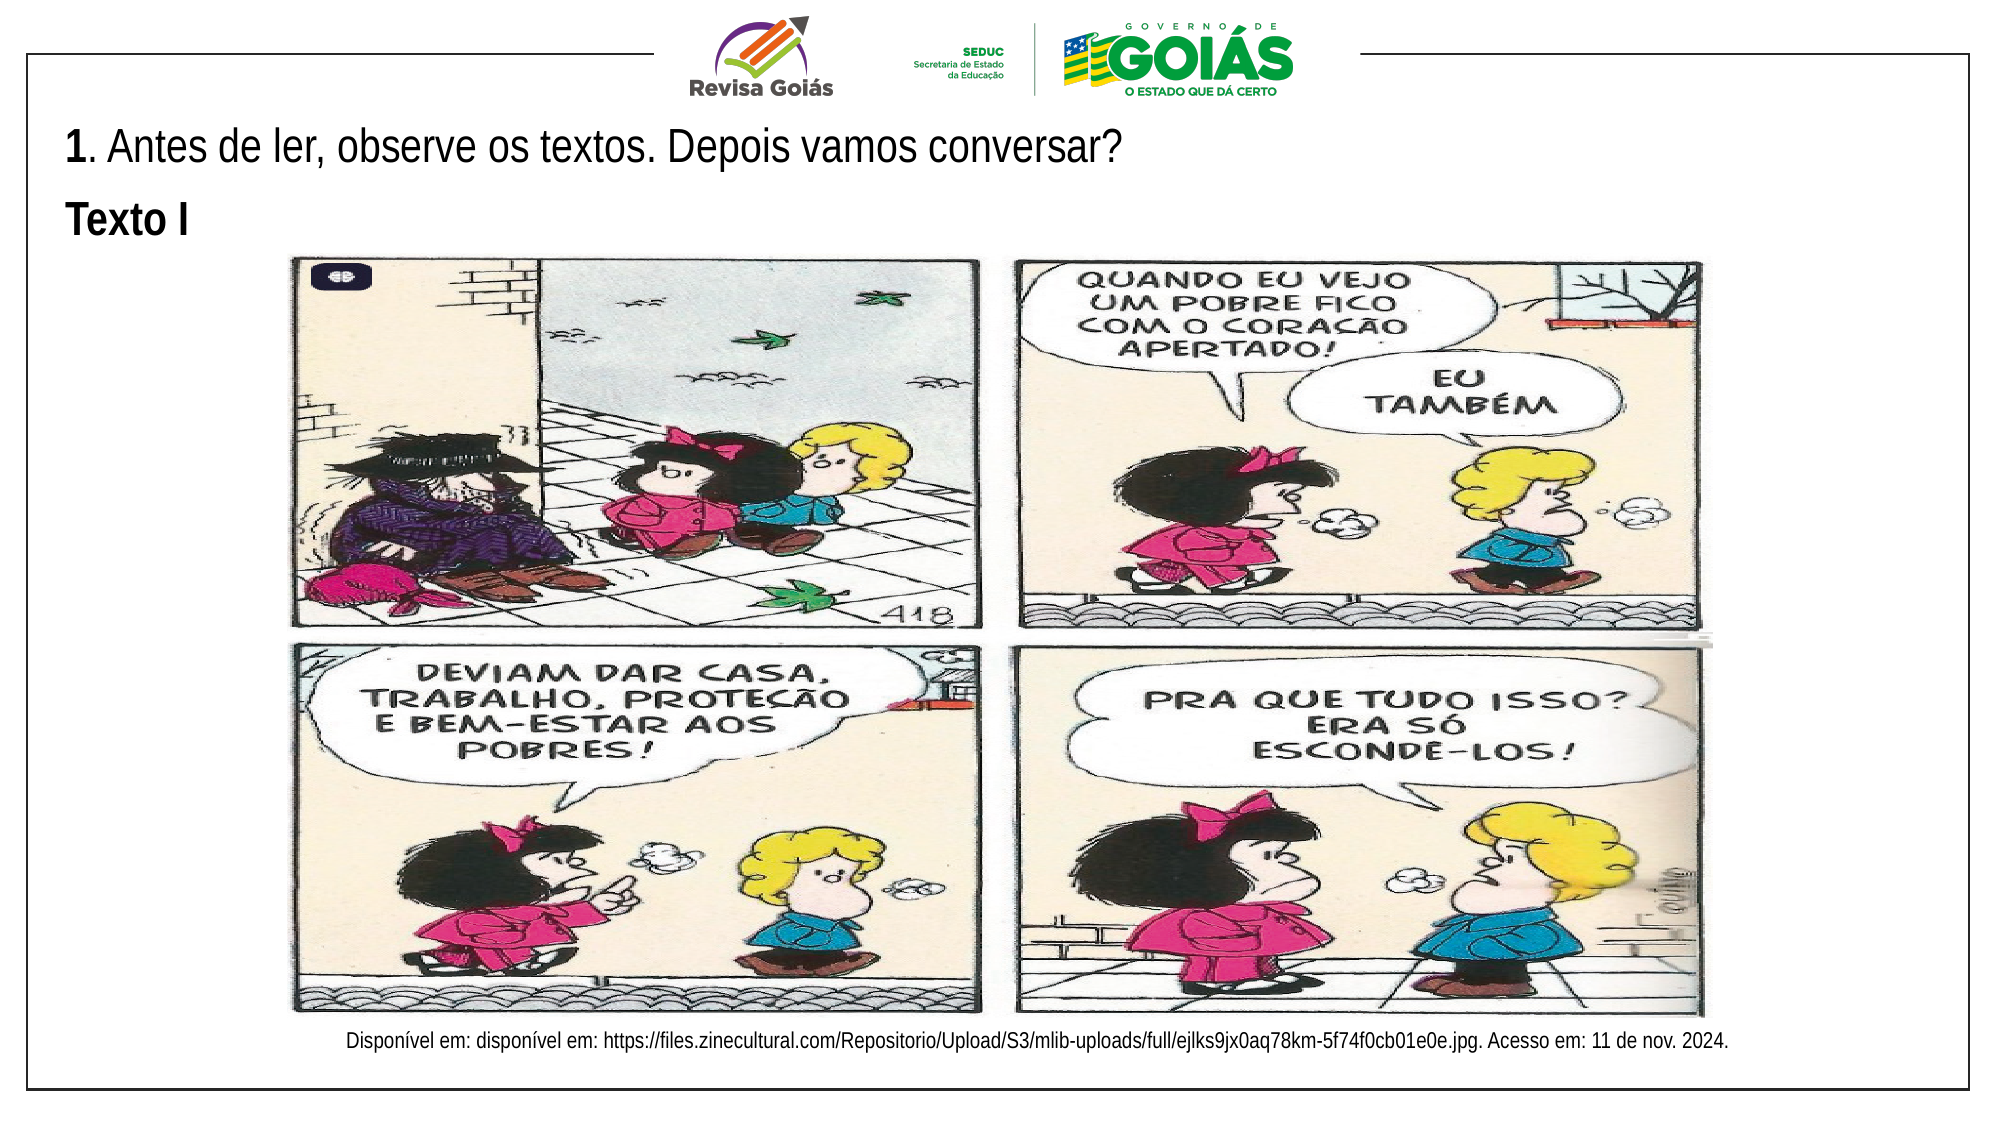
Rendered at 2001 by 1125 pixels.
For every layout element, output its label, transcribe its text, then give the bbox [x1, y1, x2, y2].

text_box Disponível em: disponível em: https://files.zinecultural.com/Repositorio/Upload/S3/mlib-uploads/full/ejlks9jx0aq78km-5f74f0cb01e0e.jpg. Acesso em: 11 de nov. 2024. [254, 1017, 1746, 1060]
picture [914, 23, 1293, 96]
text_box 1. Antes de ler, observe os textos. Depois vamos conversar? [50, 107, 1950, 180]
picture [690, 16, 833, 96]
text_box Texto I [50, 180, 534, 253]
picture [287, 253, 1713, 1018]
